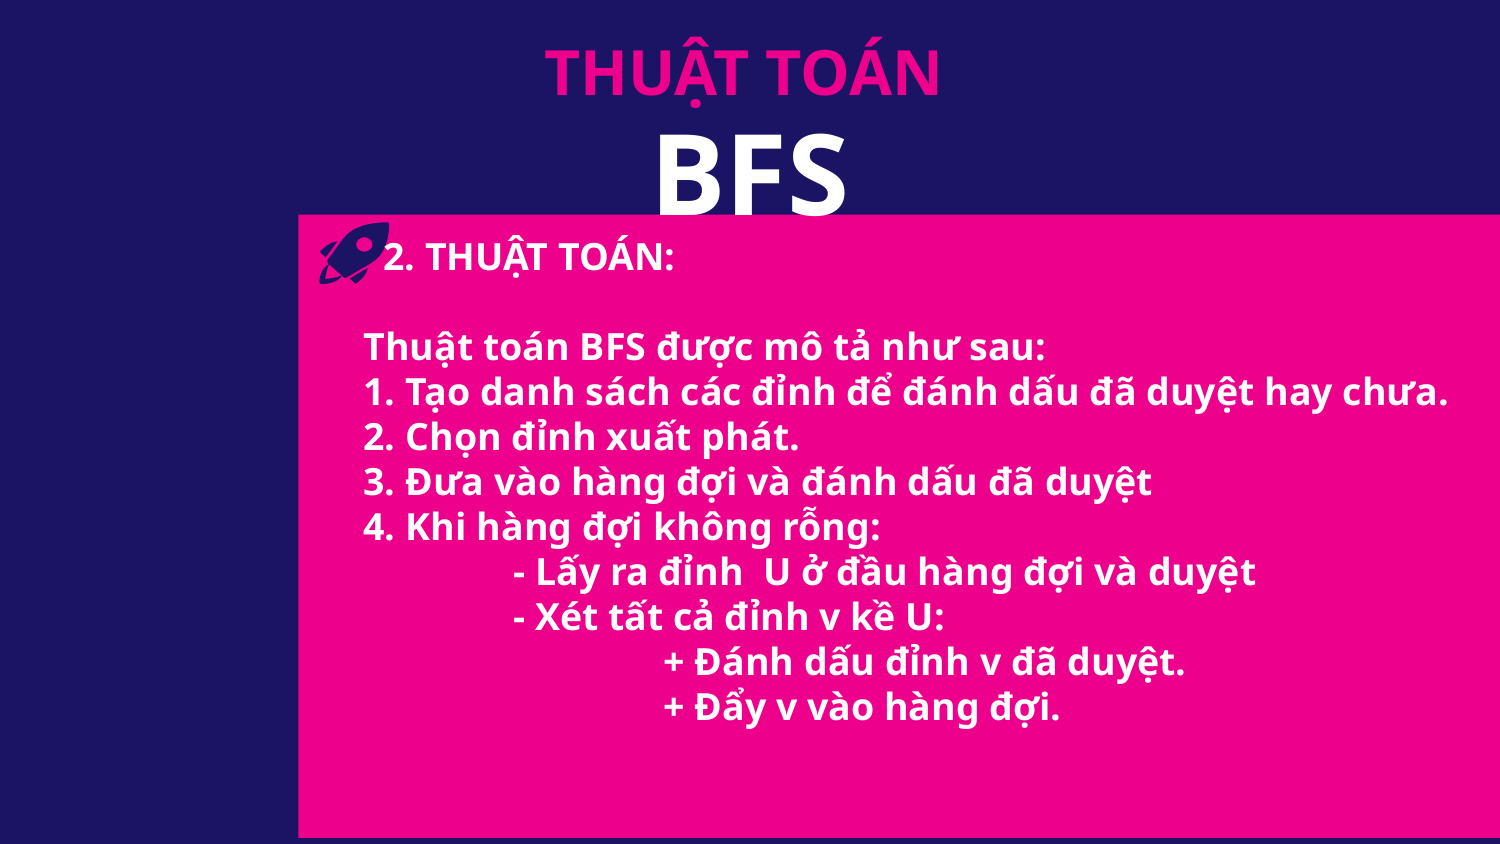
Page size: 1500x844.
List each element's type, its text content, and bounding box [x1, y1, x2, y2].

title BFS [635, 110, 1239, 225]
text_box 2. THUẬT TOÁN: Thuật toán BFS được mô tả như sau: 1. Tạo danh sách các đỉnh để đánh dấu đã duyệt hay chưa. 2. Chọn đỉnh xuất phát. 3. Đưa vào hàng đợi và đánh dấu đã duyệt 4. Khi hàng đợi không rỗng: - Lấy ra đỉnh U ở đầu hàng đợi và duyệt - Xét tất cả đỉnh v kề U: + Đánh dấu đỉnh v đã duyệt. + Đẩy v vào hàng đợi. [348, 225, 1478, 781]
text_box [319, 221, 390, 285]
text_box [298, 214, 1500, 838]
title THUẬT TOÁN [211, 18, 1293, 129]
